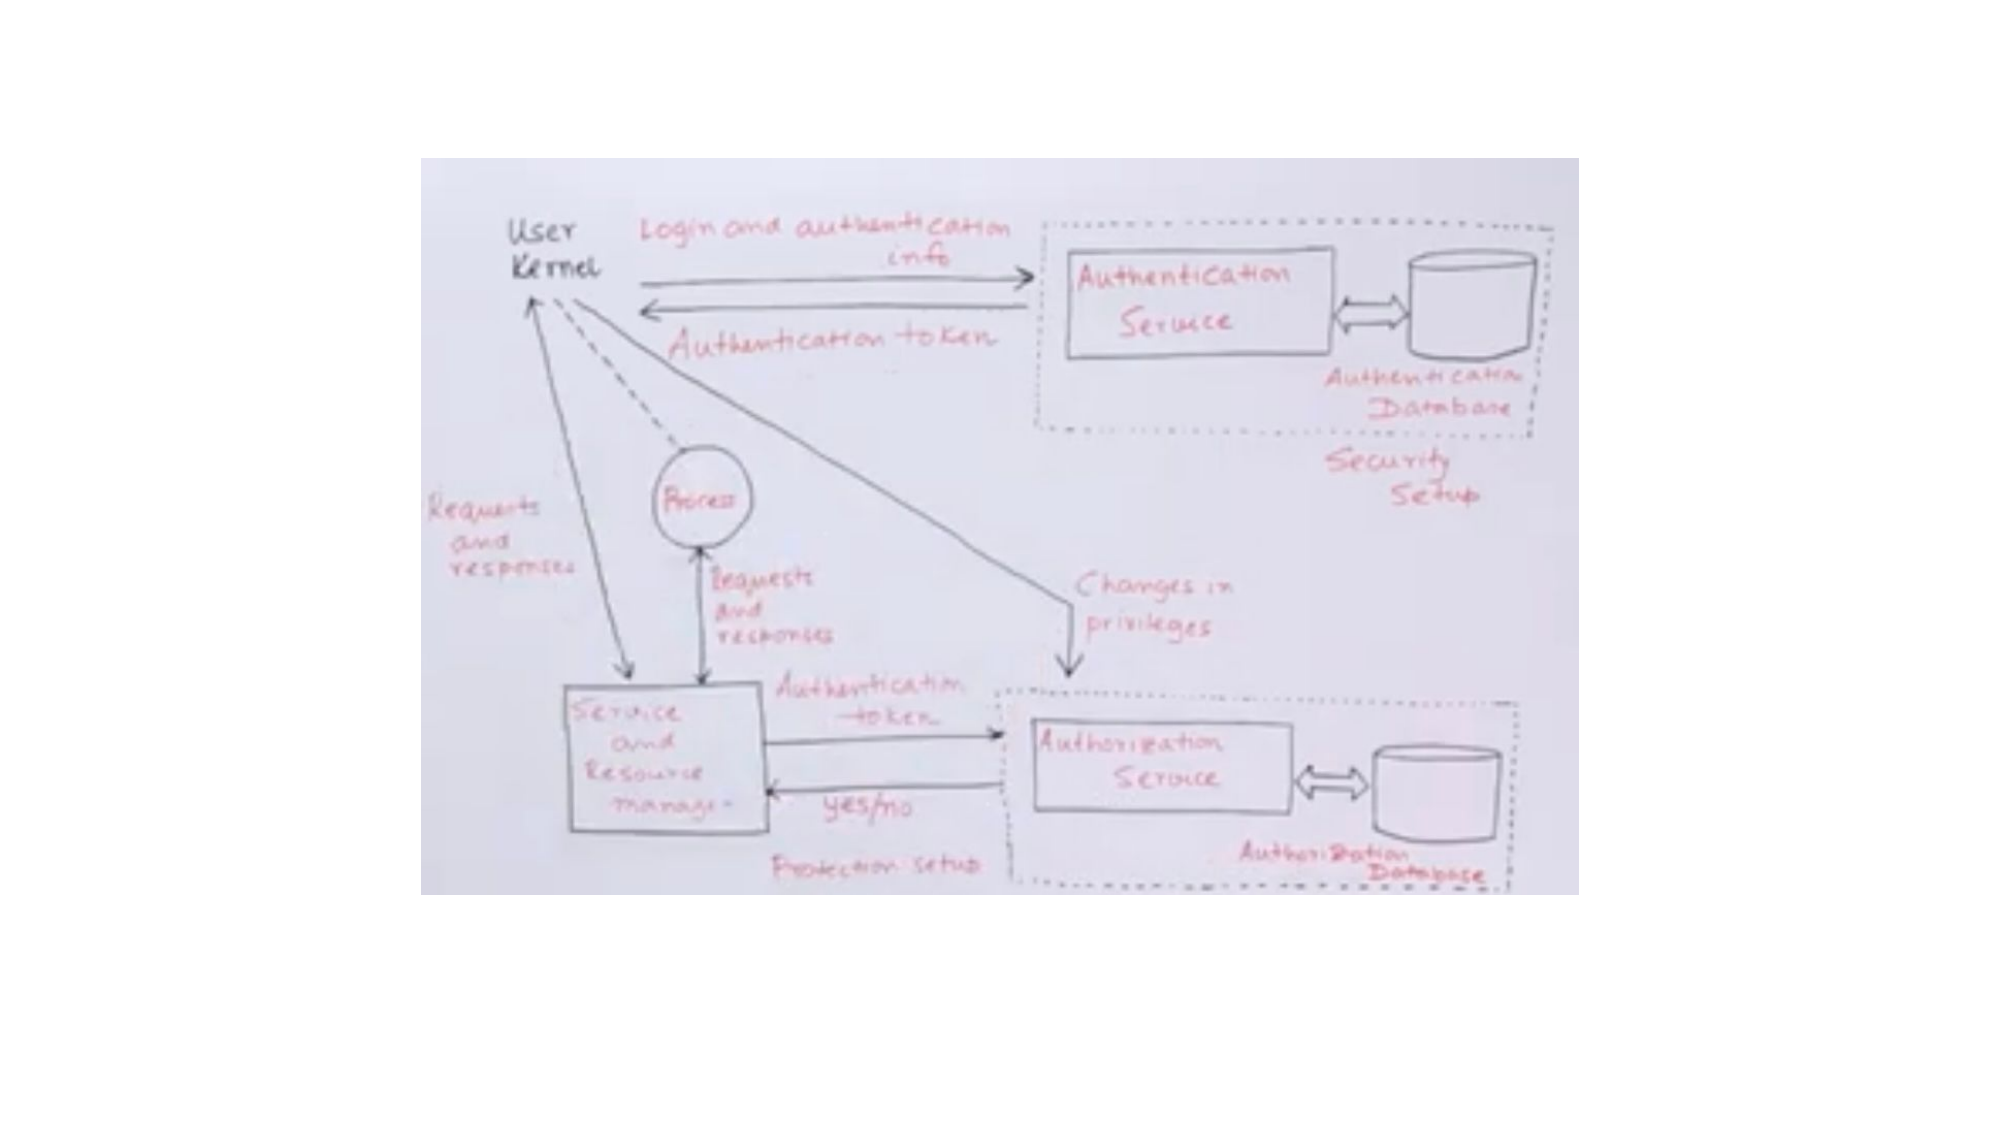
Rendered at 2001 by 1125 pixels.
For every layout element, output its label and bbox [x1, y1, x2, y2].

picture [421, 158, 1579, 895]
